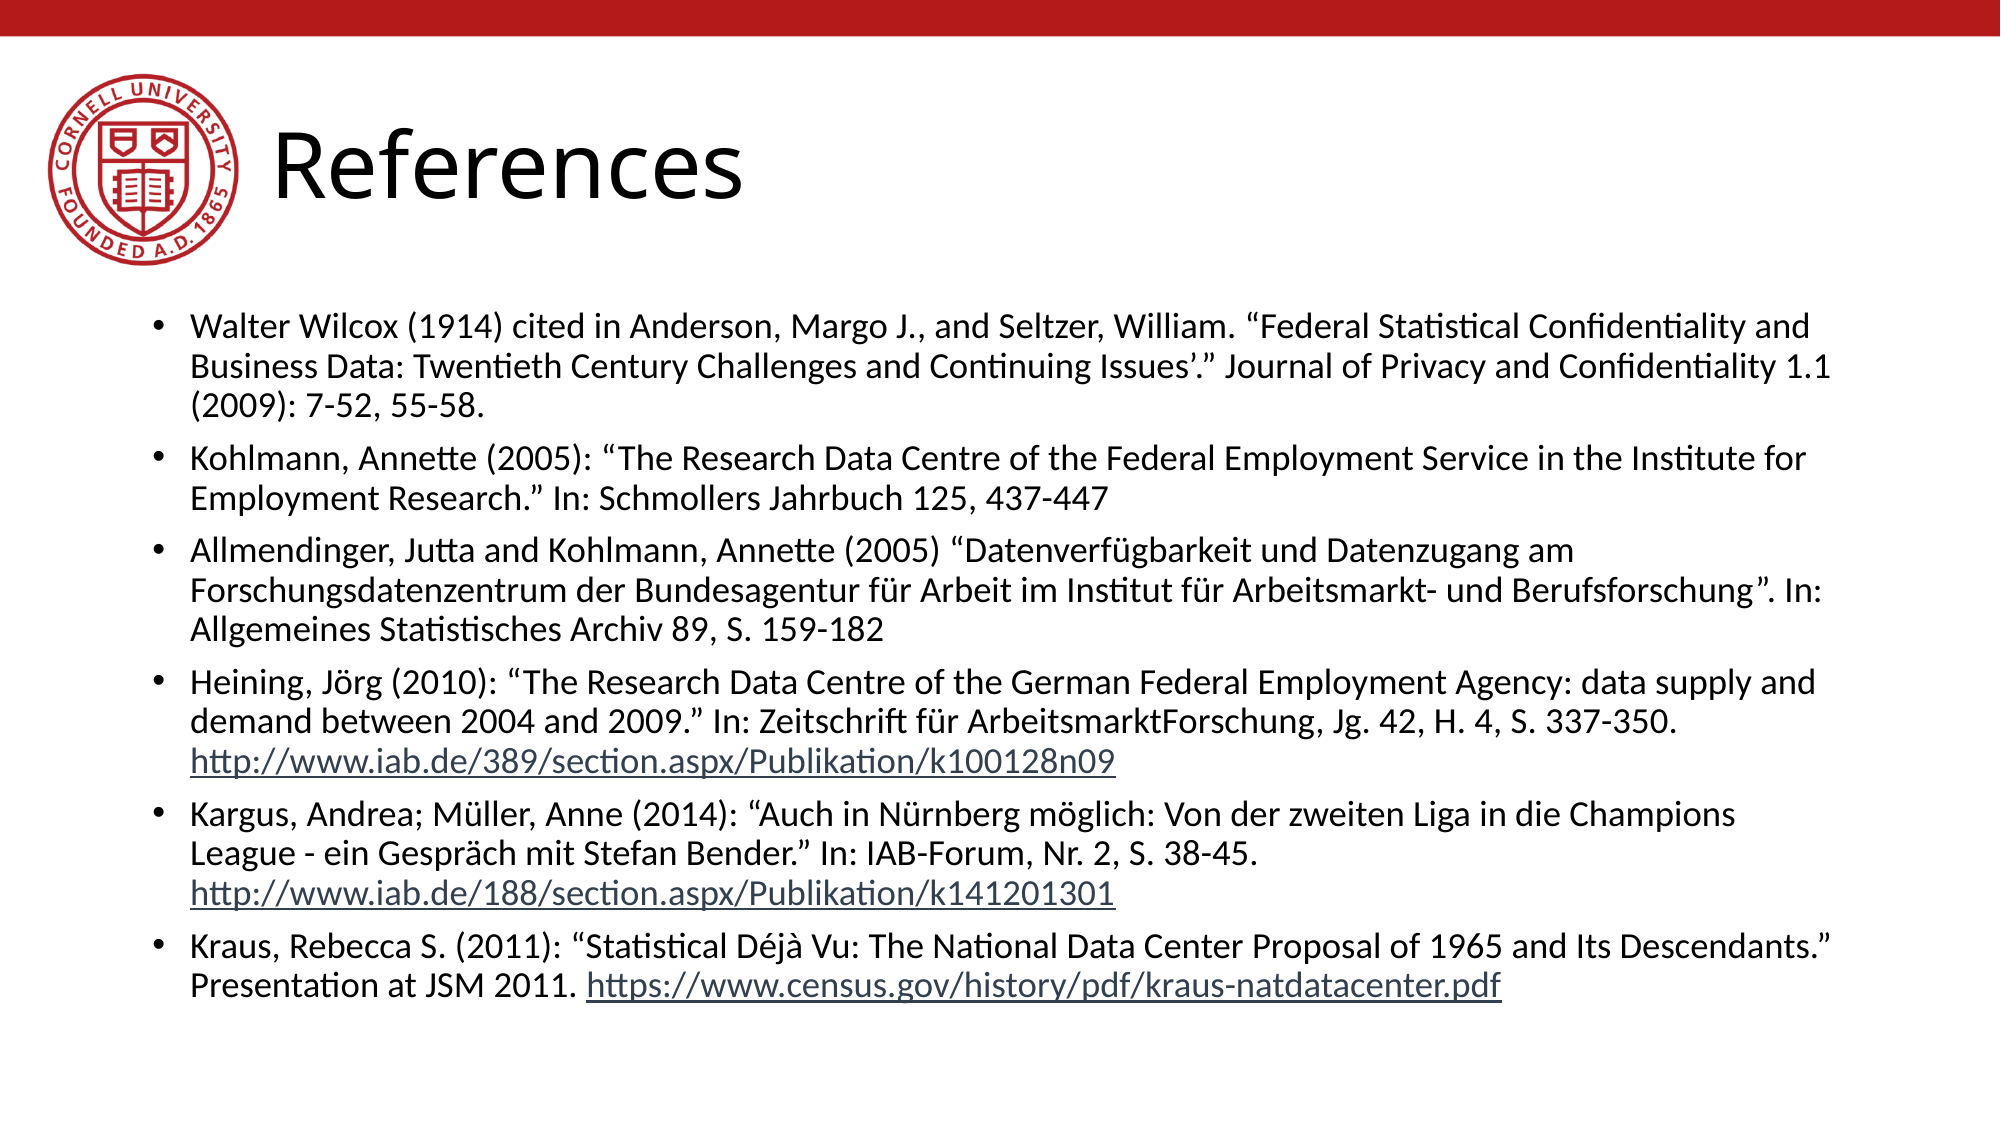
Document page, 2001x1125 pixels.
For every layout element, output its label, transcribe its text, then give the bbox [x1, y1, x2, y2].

picture [39, 65, 255, 274]
list Walter Wilcox (1914) cited in Anderson, Margo J., and Seltzer, William. “Federal Statistical Confidentiality and Business Data: Twentieth Century Challenges and Continuing Issues’.” Journal of Privacy and Confidentiality 1.1 (2009): 7-52, 55-58. Kohlmann, Annette (2005): “The Research Data Centre of the Federal Employment Service in the Institute for Employment Research.” In: Schmollers Jahrbuch 125, 437-447 Allmendinger, Jutta and Kohlmann, Annette (2005) “Datenverfügbarkeit und Datenzugang am Forschungsdatenzentrum der Bundesagentur für Arbeit im Institut für Arbeitsmarkt- und Berufsforschung”. In: Allgemeines Statistisches Archiv 89, S. 159-182 Heining, Jörg (2010): “The Research Data Centre of the German Federal Employment Agency: data supply and demand between 2004 and 2009.” In: Zeitschrift für ArbeitsmarktForschung, Jg. 42, H. 4, S. 337-350. http://www.iab.de/389/section.aspx/Publikation/k100128n09 Kargus, Andrea; Müller, Anne (2014): “Auch in Nürnberg möglich: Von der zweiten Liga in die Champions League - ein Gespräch mit Stefan Bender.” In: IAB-Forum, Nr. 2, S. 38-45. http://www.iab.de/188/section.aspx/Publikation/k141201301 Kraus, Rebecca S. (2011): “Statistical Déjà Vu: The National Data Center Proposal of 1965 and Its Descendants.” Presentation at JSM 2011. https://www.census.gov/history/pdf/kraus-natdatacenter.pdf [137, 299, 1863, 1014]
title References [255, 59, 1860, 278]
